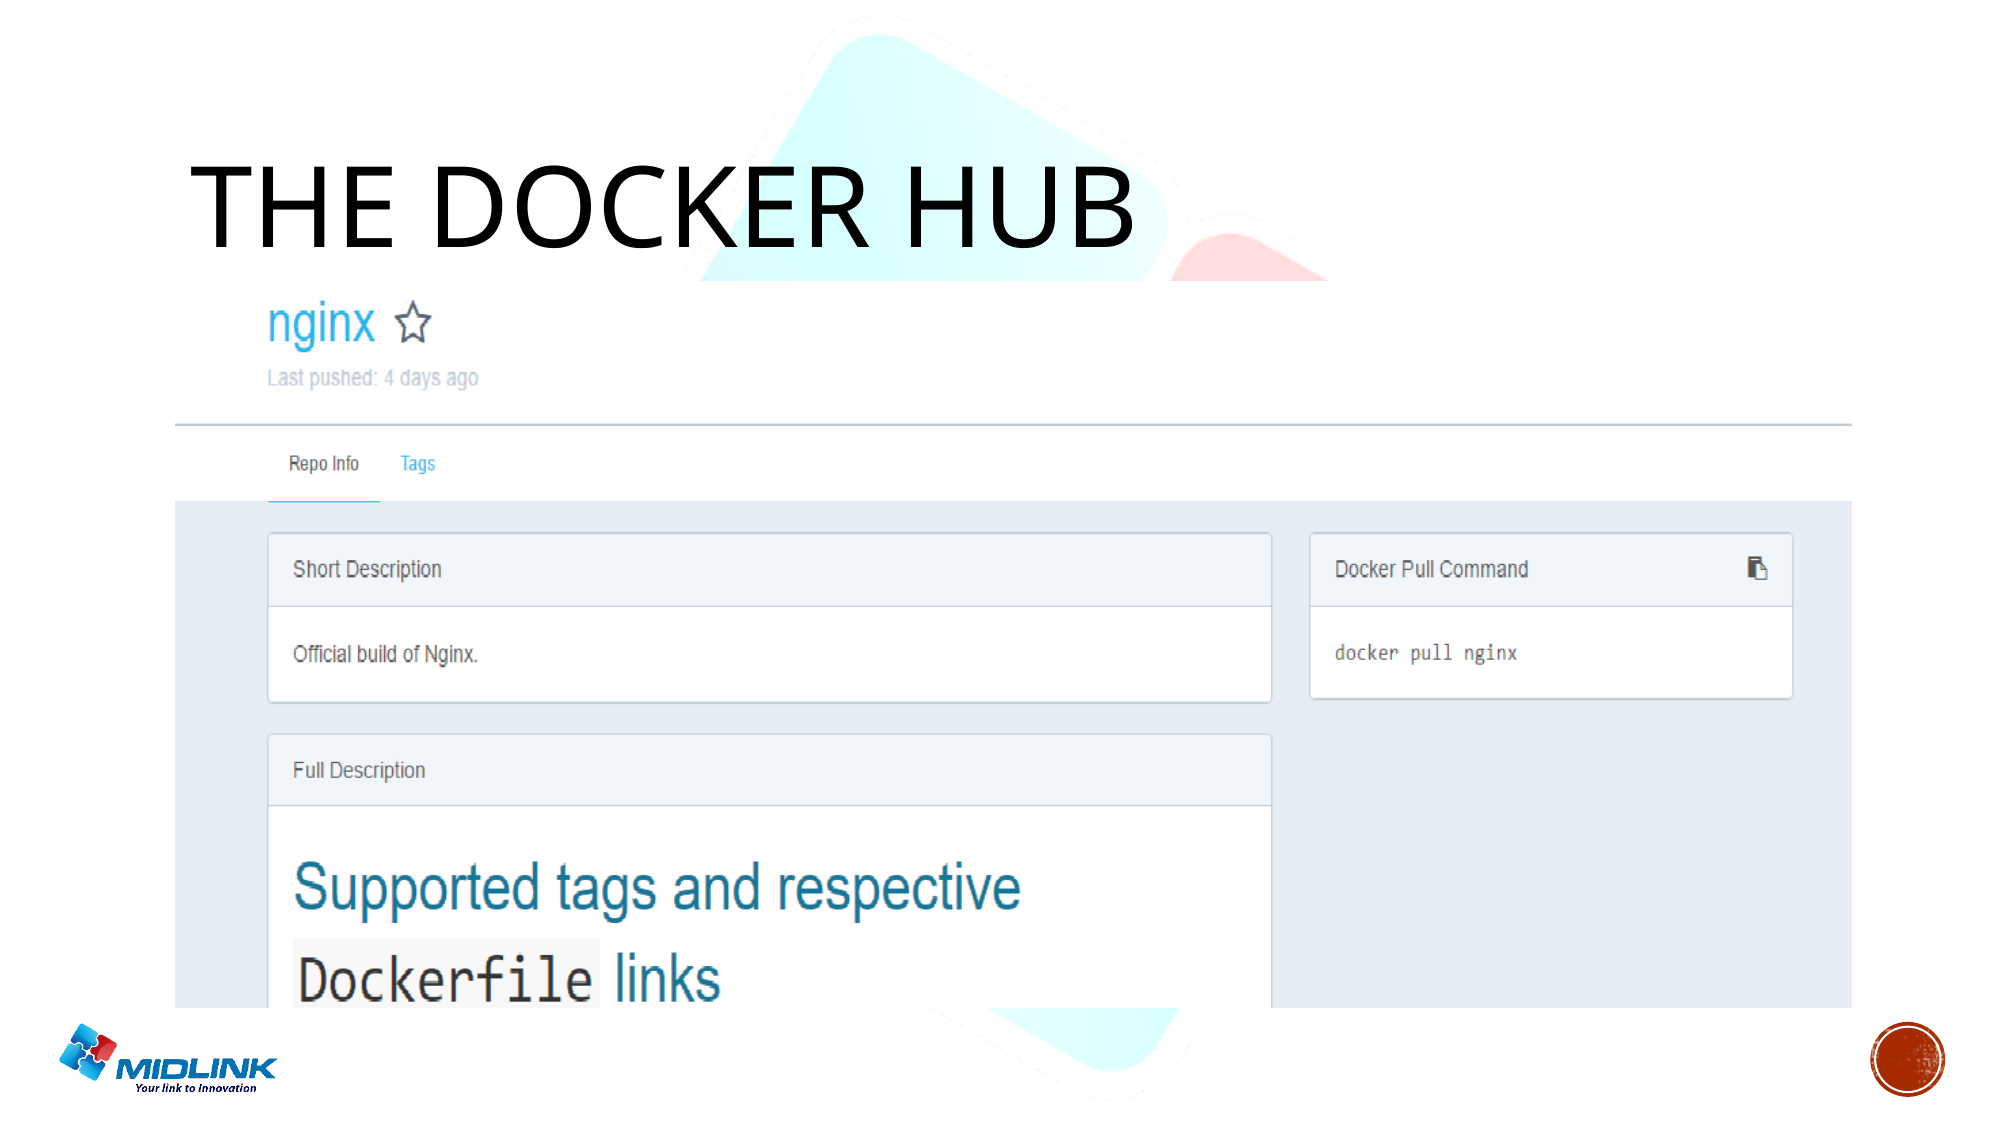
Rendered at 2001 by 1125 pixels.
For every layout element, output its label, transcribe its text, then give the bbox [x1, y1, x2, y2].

picture [49, 1017, 287, 1096]
title The docker hub [175, 79, 1826, 280]
picture [175, 281, 1851, 1007]
